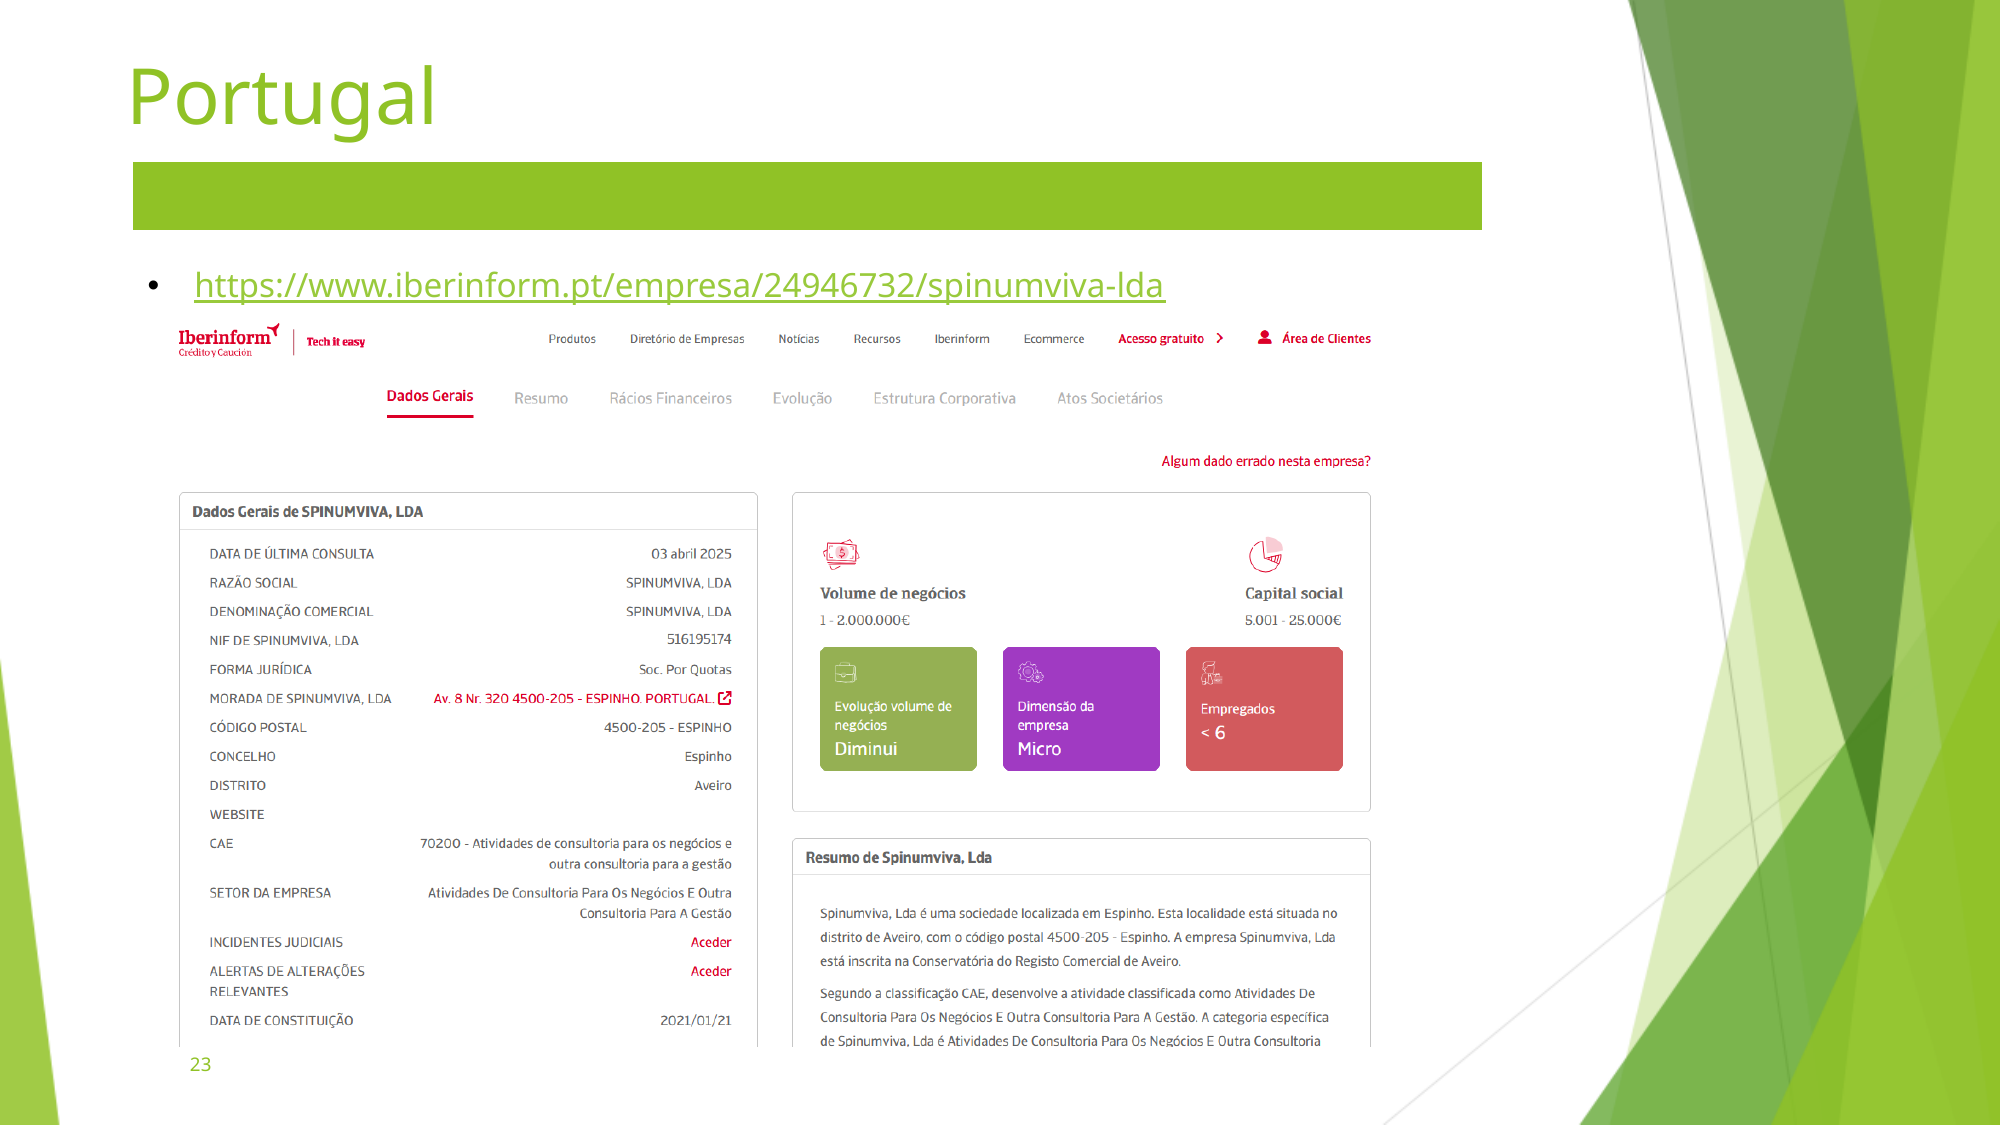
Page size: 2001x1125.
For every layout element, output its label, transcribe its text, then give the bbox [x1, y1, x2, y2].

picture [0, 0, 110, 1125]
title Portugal [111, 34, 1779, 252]
text_box 23 [114, 1035, 227, 1095]
table_cell https://www.iberinform.pt/empresa/24946732/spinumviva-lda [133, 252, 1482, 450]
picture [169, 0, 2000, 1125]
